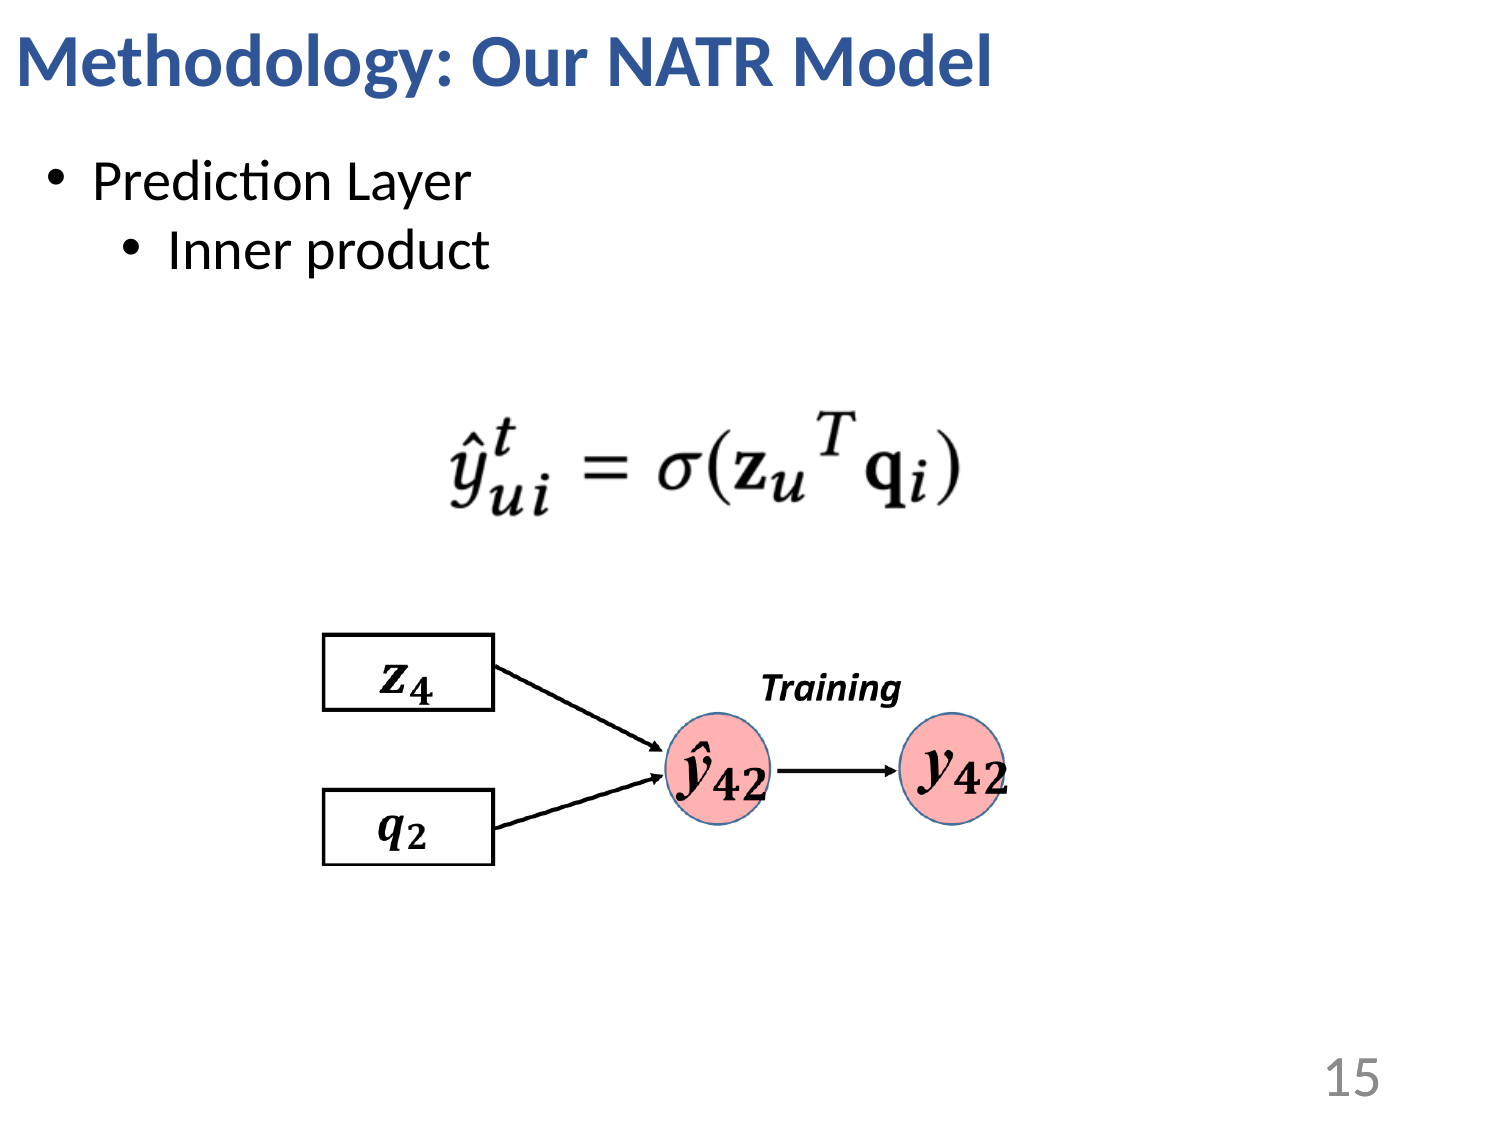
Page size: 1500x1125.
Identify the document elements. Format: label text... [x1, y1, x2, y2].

title Methodology: Our NATR Model [0, 0, 1500, 64]
picture [410, 373, 965, 537]
text_box 15 [1059, 1042, 1397, 1103]
picture [321, 630, 1166, 866]
text_box Prediction Layer Inner product [0, 64, 1500, 289]
